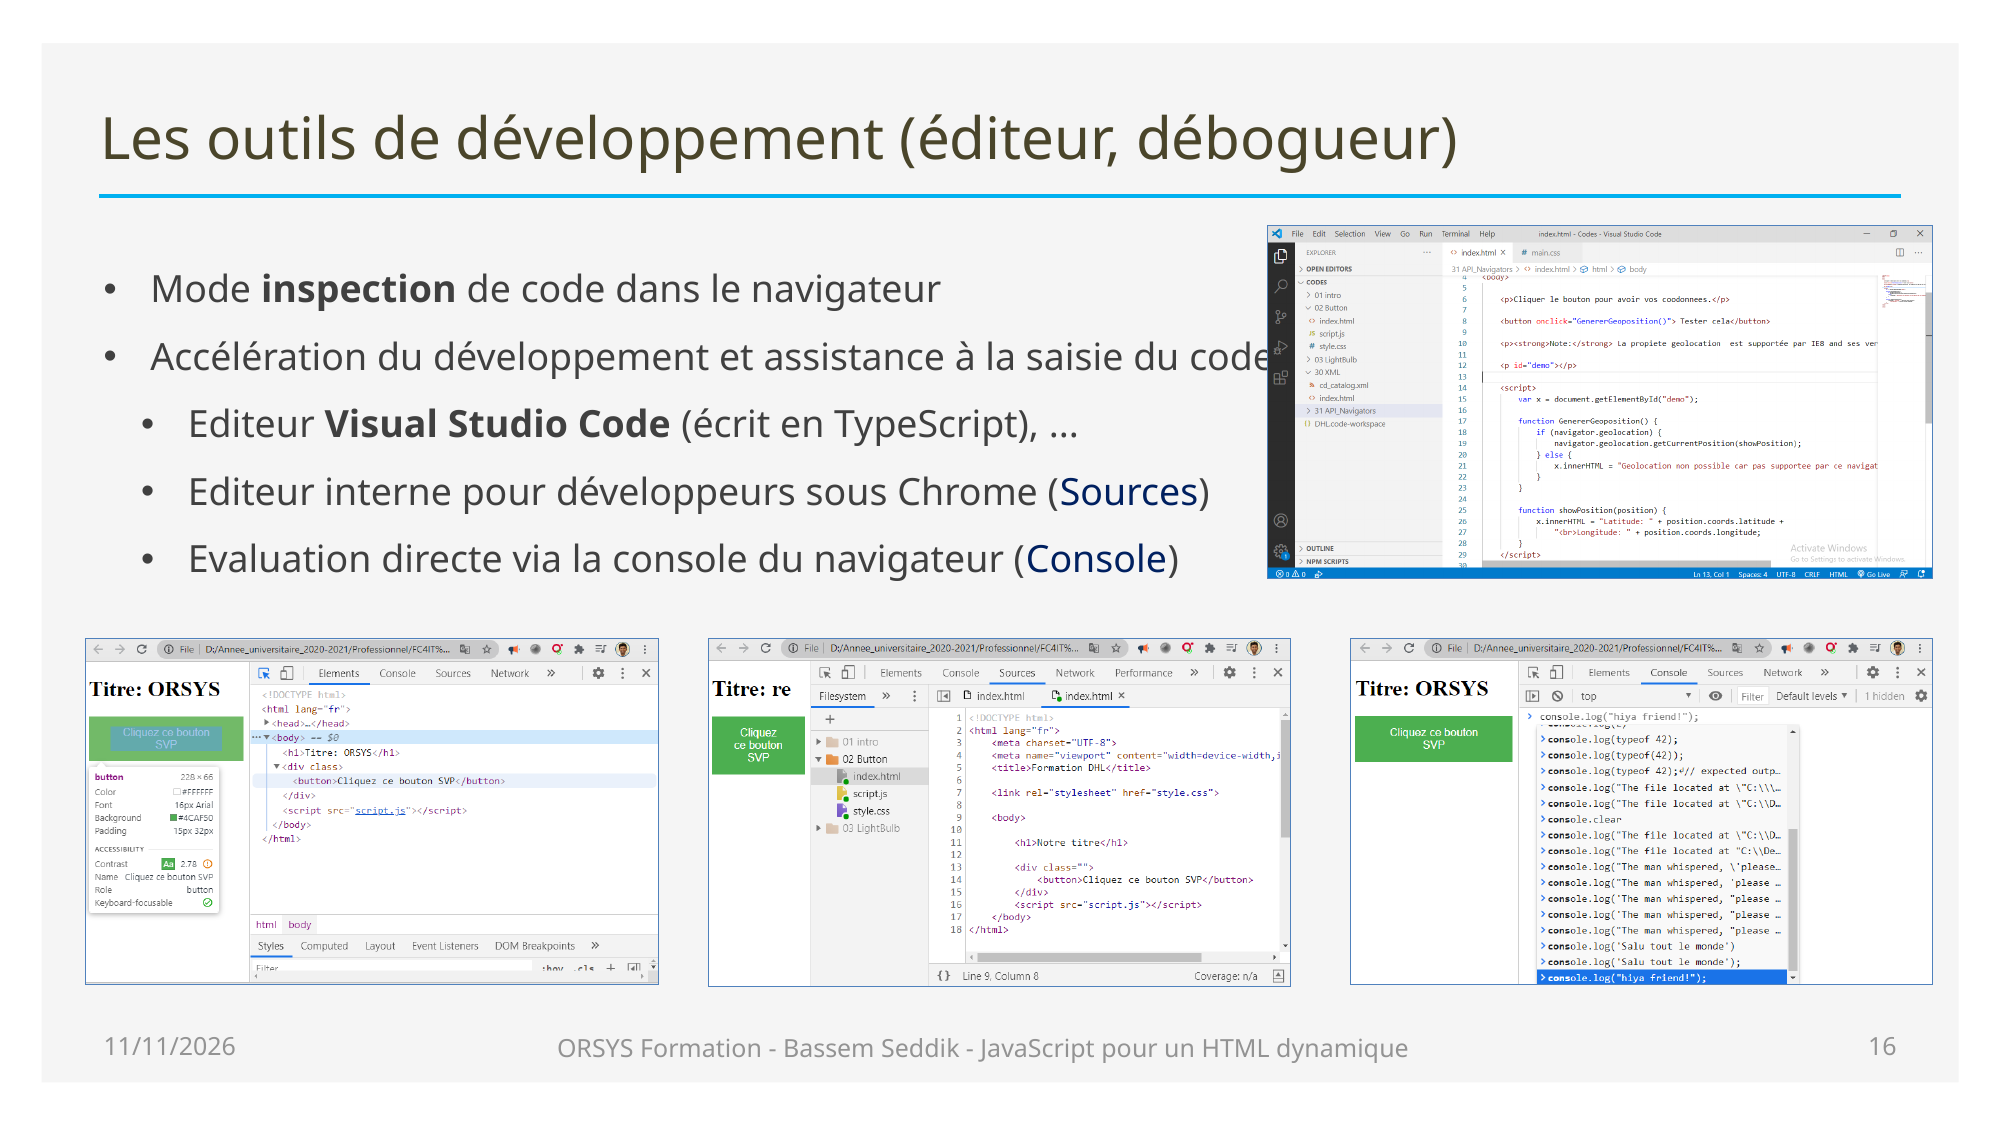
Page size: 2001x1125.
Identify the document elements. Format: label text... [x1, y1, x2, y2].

list Mode inspection de code dans le navigateur Accélération du développement et assistance à la saisie du code Editeur Visual Studio Code (écrit en TypeScript), ... Editeur interne pour développeurs sous Chrome (Sources) Evaluation directe via la console du navigateur (Console) [88, 235, 1350, 620]
picture [708, 638, 1291, 987]
slide_number 16 [1626, 1017, 1912, 1078]
picture [85, 638, 659, 985]
footer ORSYS Formation - Bassem Seddik - JavaScript pour un HTML dynamique [340, 1017, 1626, 1078]
picture [1349, 638, 1933, 985]
picture [1267, 225, 1933, 579]
title Les outils de développement (éditeur, débogueur) [85, 73, 1888, 179]
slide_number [88, 1017, 340, 1078]
